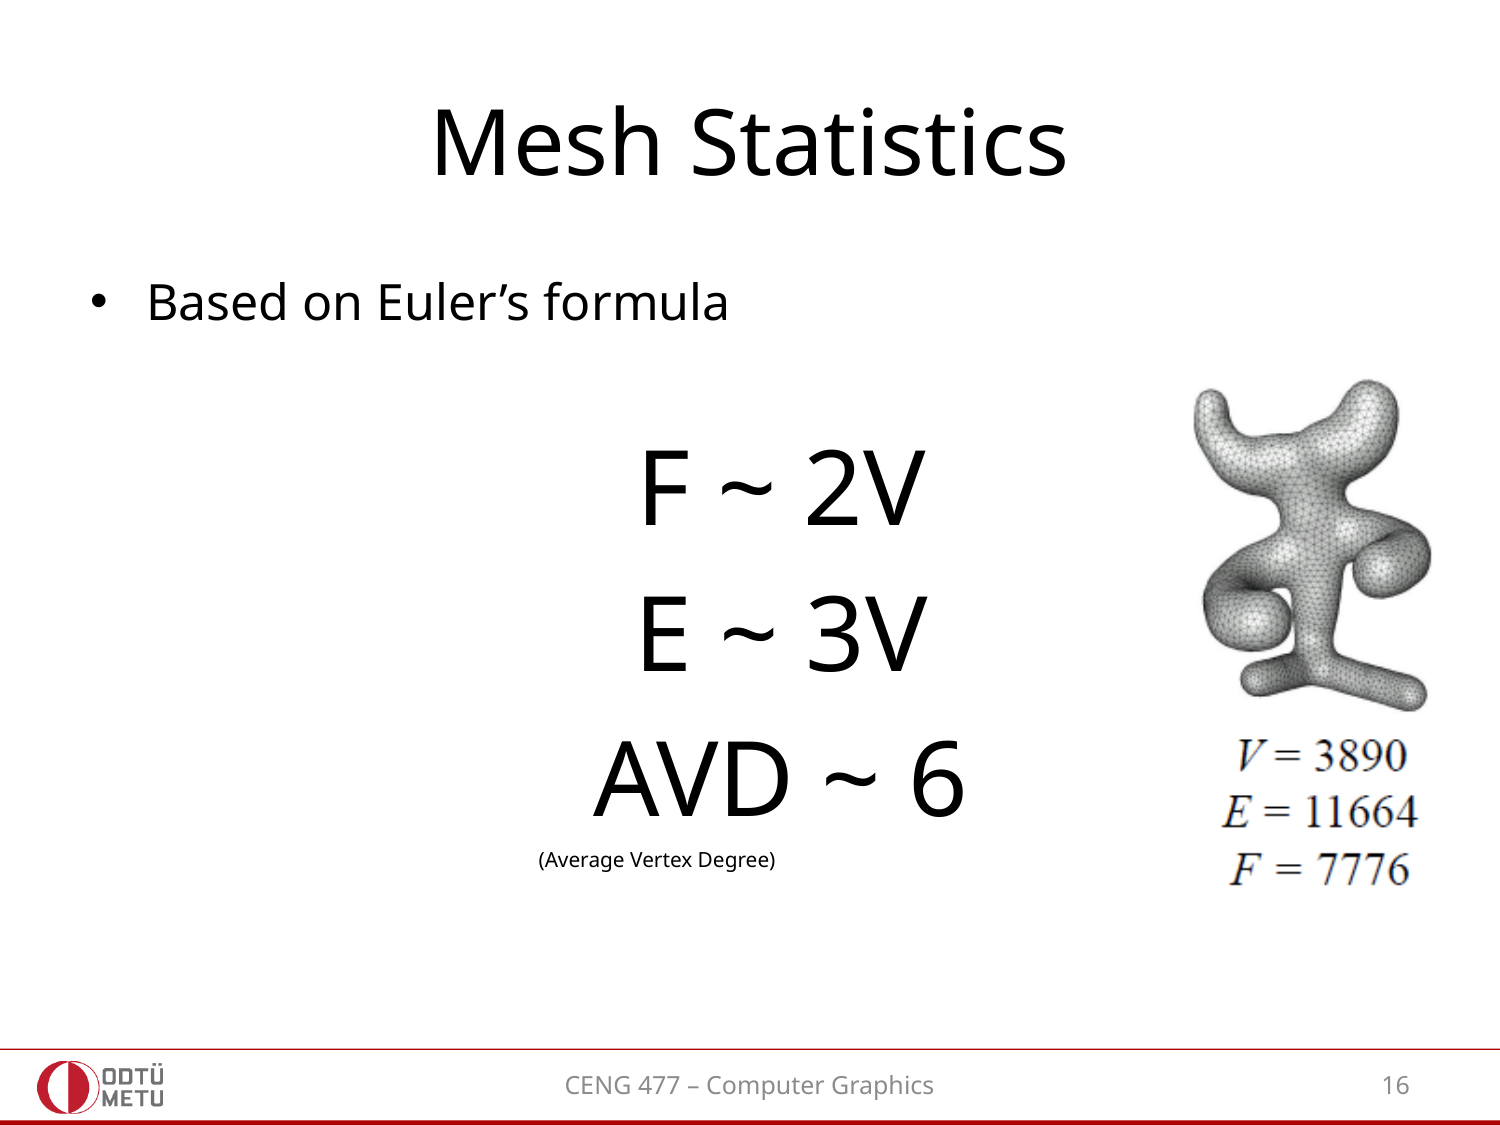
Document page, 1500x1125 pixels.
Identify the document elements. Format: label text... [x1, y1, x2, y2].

title Mesh Statistics [75, 45, 1425, 233]
slide_number 16 [1074, 1056, 1425, 1117]
list Based on Euler’s formula F ~ 2V E ~ 3V AVD ~ 6 (Average Vertex Degree) [75, 262, 1488, 1005]
picture [1187, 376, 1451, 891]
picture [37, 1061, 163, 1114]
footer CENG 477 – Computer Graphics [512, 1056, 988, 1117]
